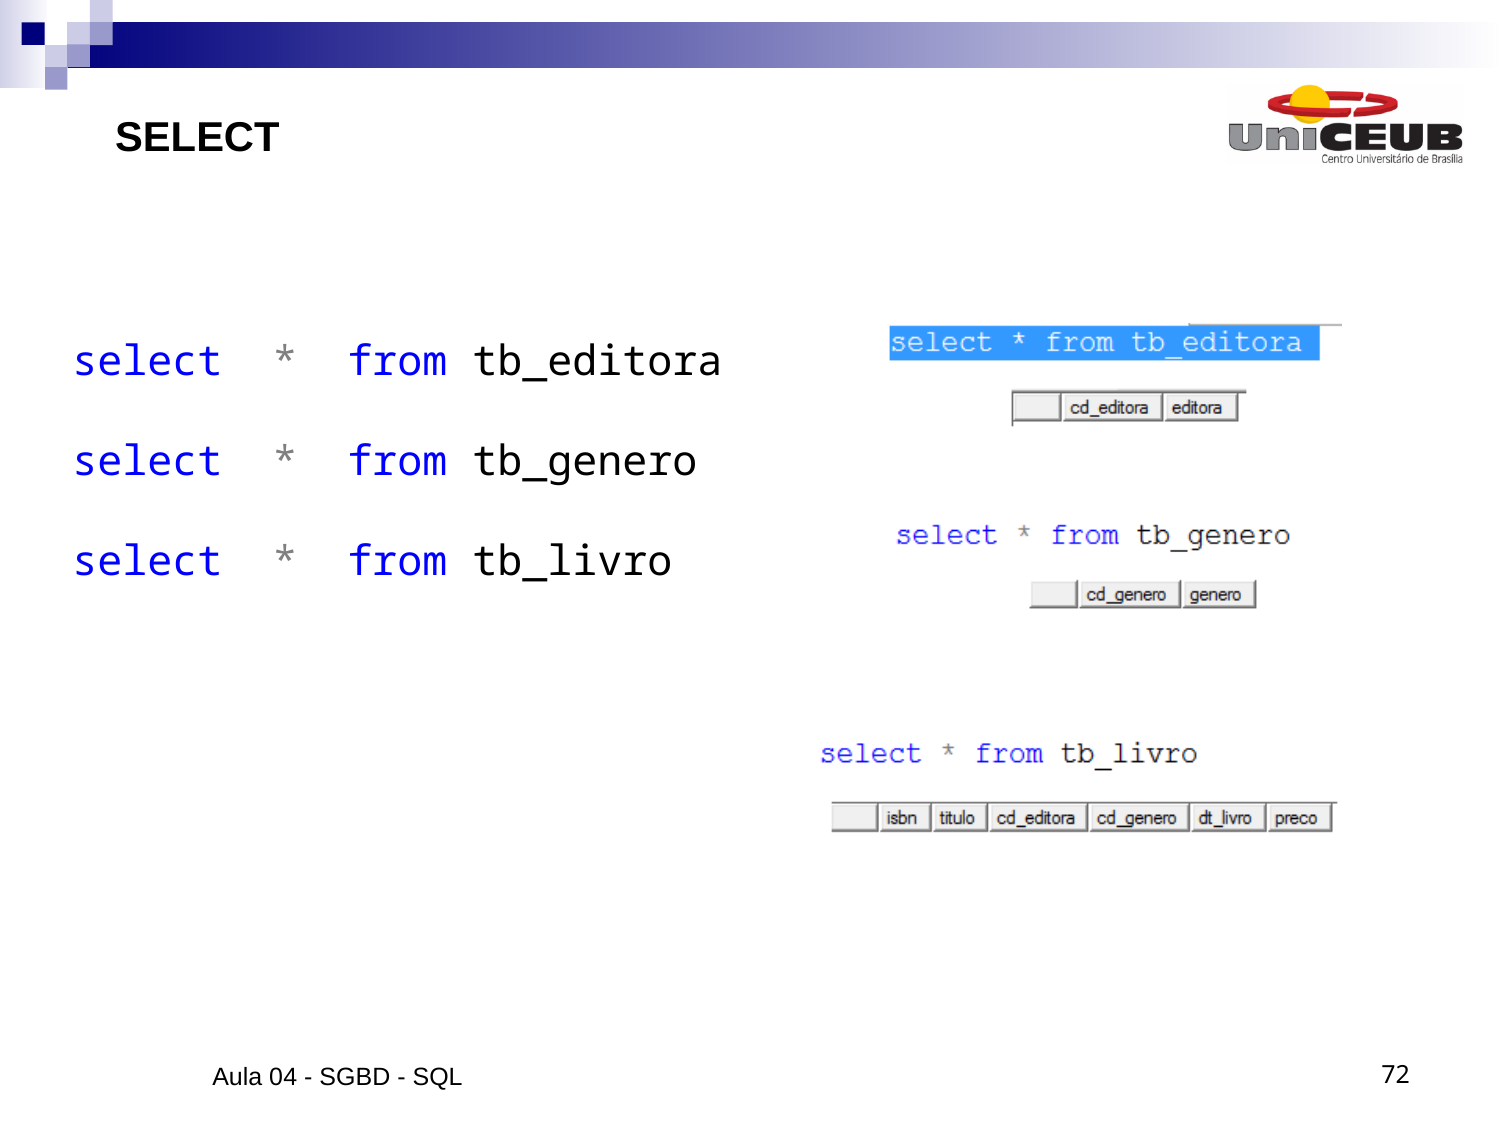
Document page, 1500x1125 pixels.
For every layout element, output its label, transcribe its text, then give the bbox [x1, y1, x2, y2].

text_box ‹#› [1074, 1024, 1425, 1100]
picture [879, 322, 1343, 461]
footer Aula 04 - SGBD - SQL [100, 1023, 576, 1099]
picture [807, 739, 1350, 867]
picture [1227, 83, 1464, 165]
text_box SELECT [100, 101, 309, 168]
picture [875, 519, 1339, 648]
text_box select * from tb_editora select * from tb_genero select * from tb_livro [57, 326, 808, 594]
